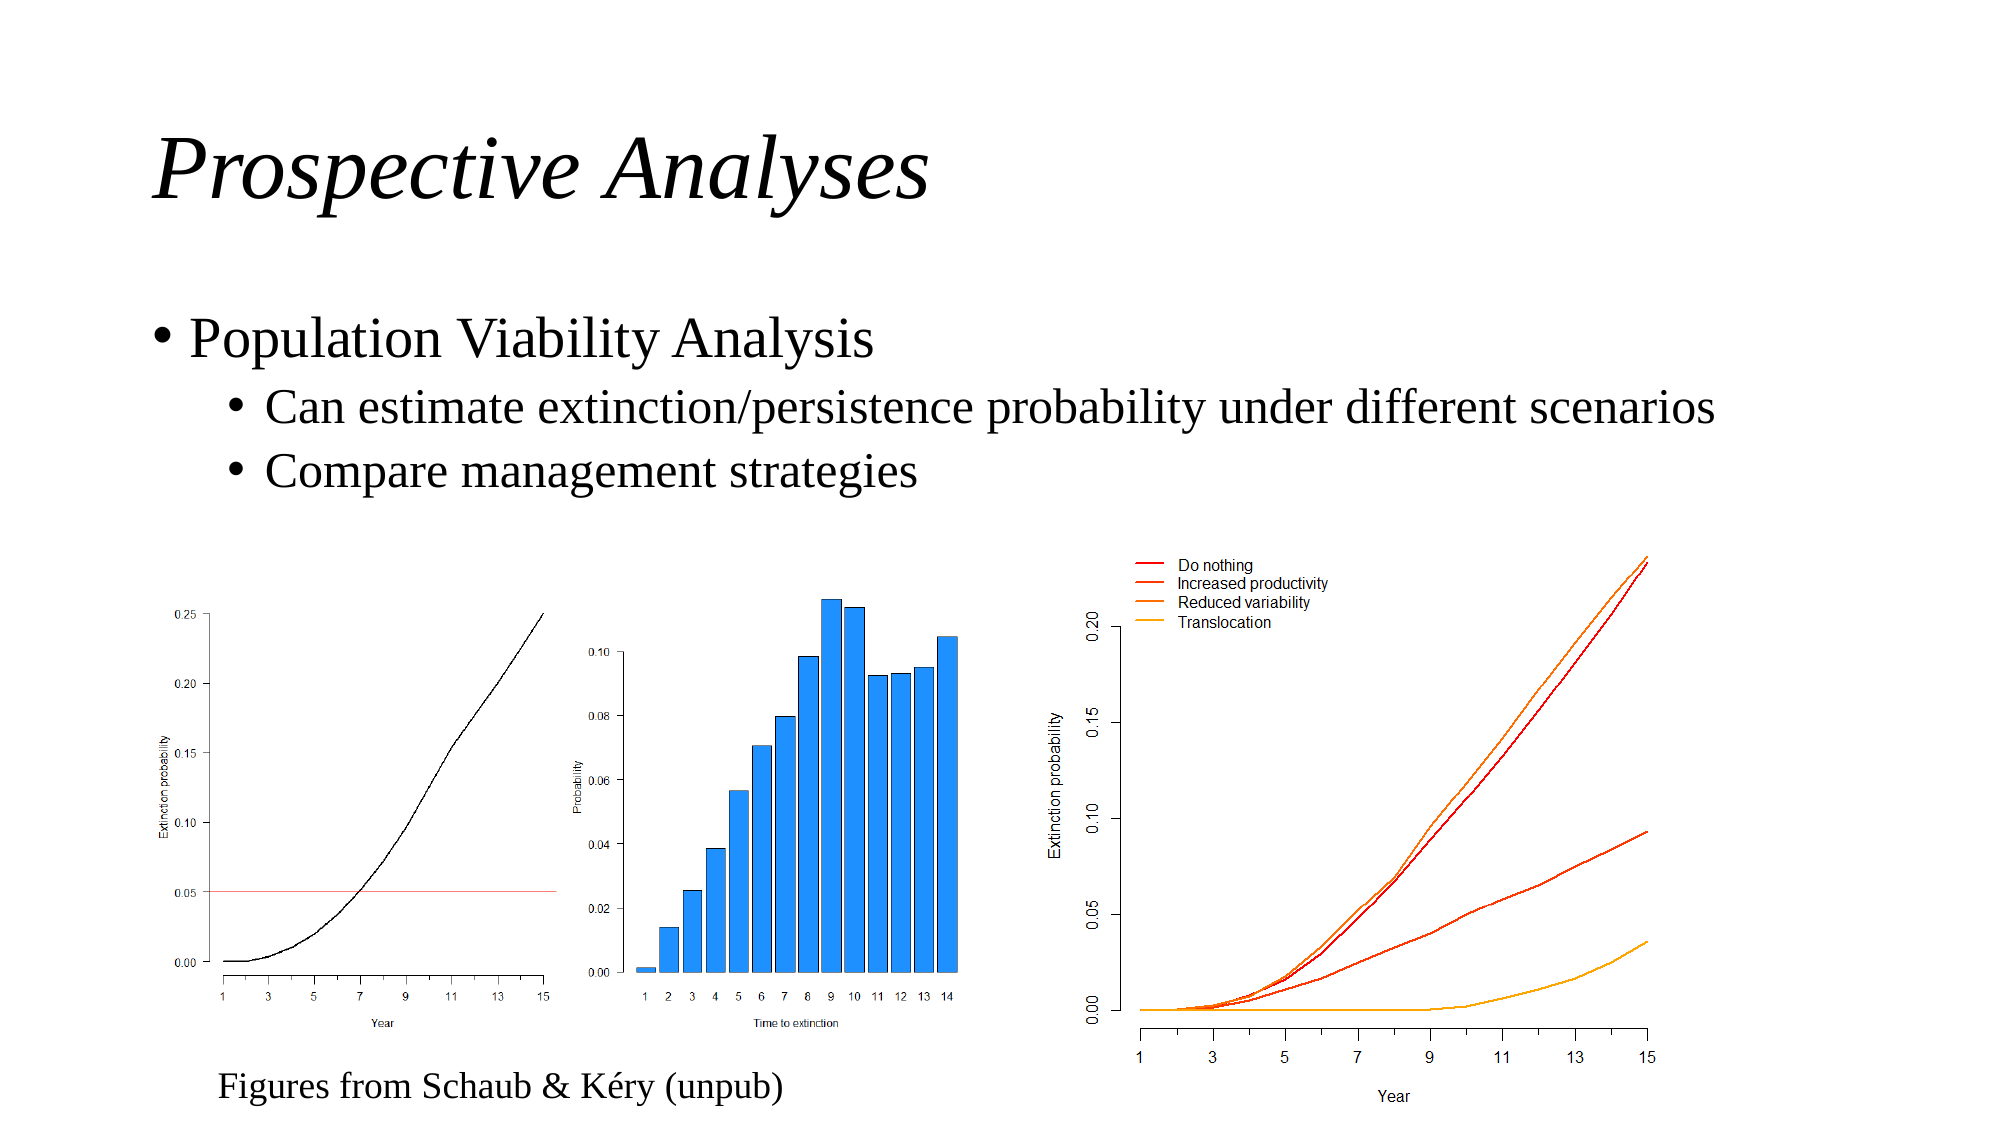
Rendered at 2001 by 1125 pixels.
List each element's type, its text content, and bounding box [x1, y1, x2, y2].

picture [156, 585, 983, 1036]
picture [1042, 465, 1709, 1125]
text_box Figures from Schaub & Kéry (unpub) [202, 1053, 858, 1114]
title Prospective Analyses [137, 59, 1863, 278]
list Population Viability Analysis Can estimate extinction/persistence probability under different scenarios Compare management strategies [137, 299, 1863, 1014]
